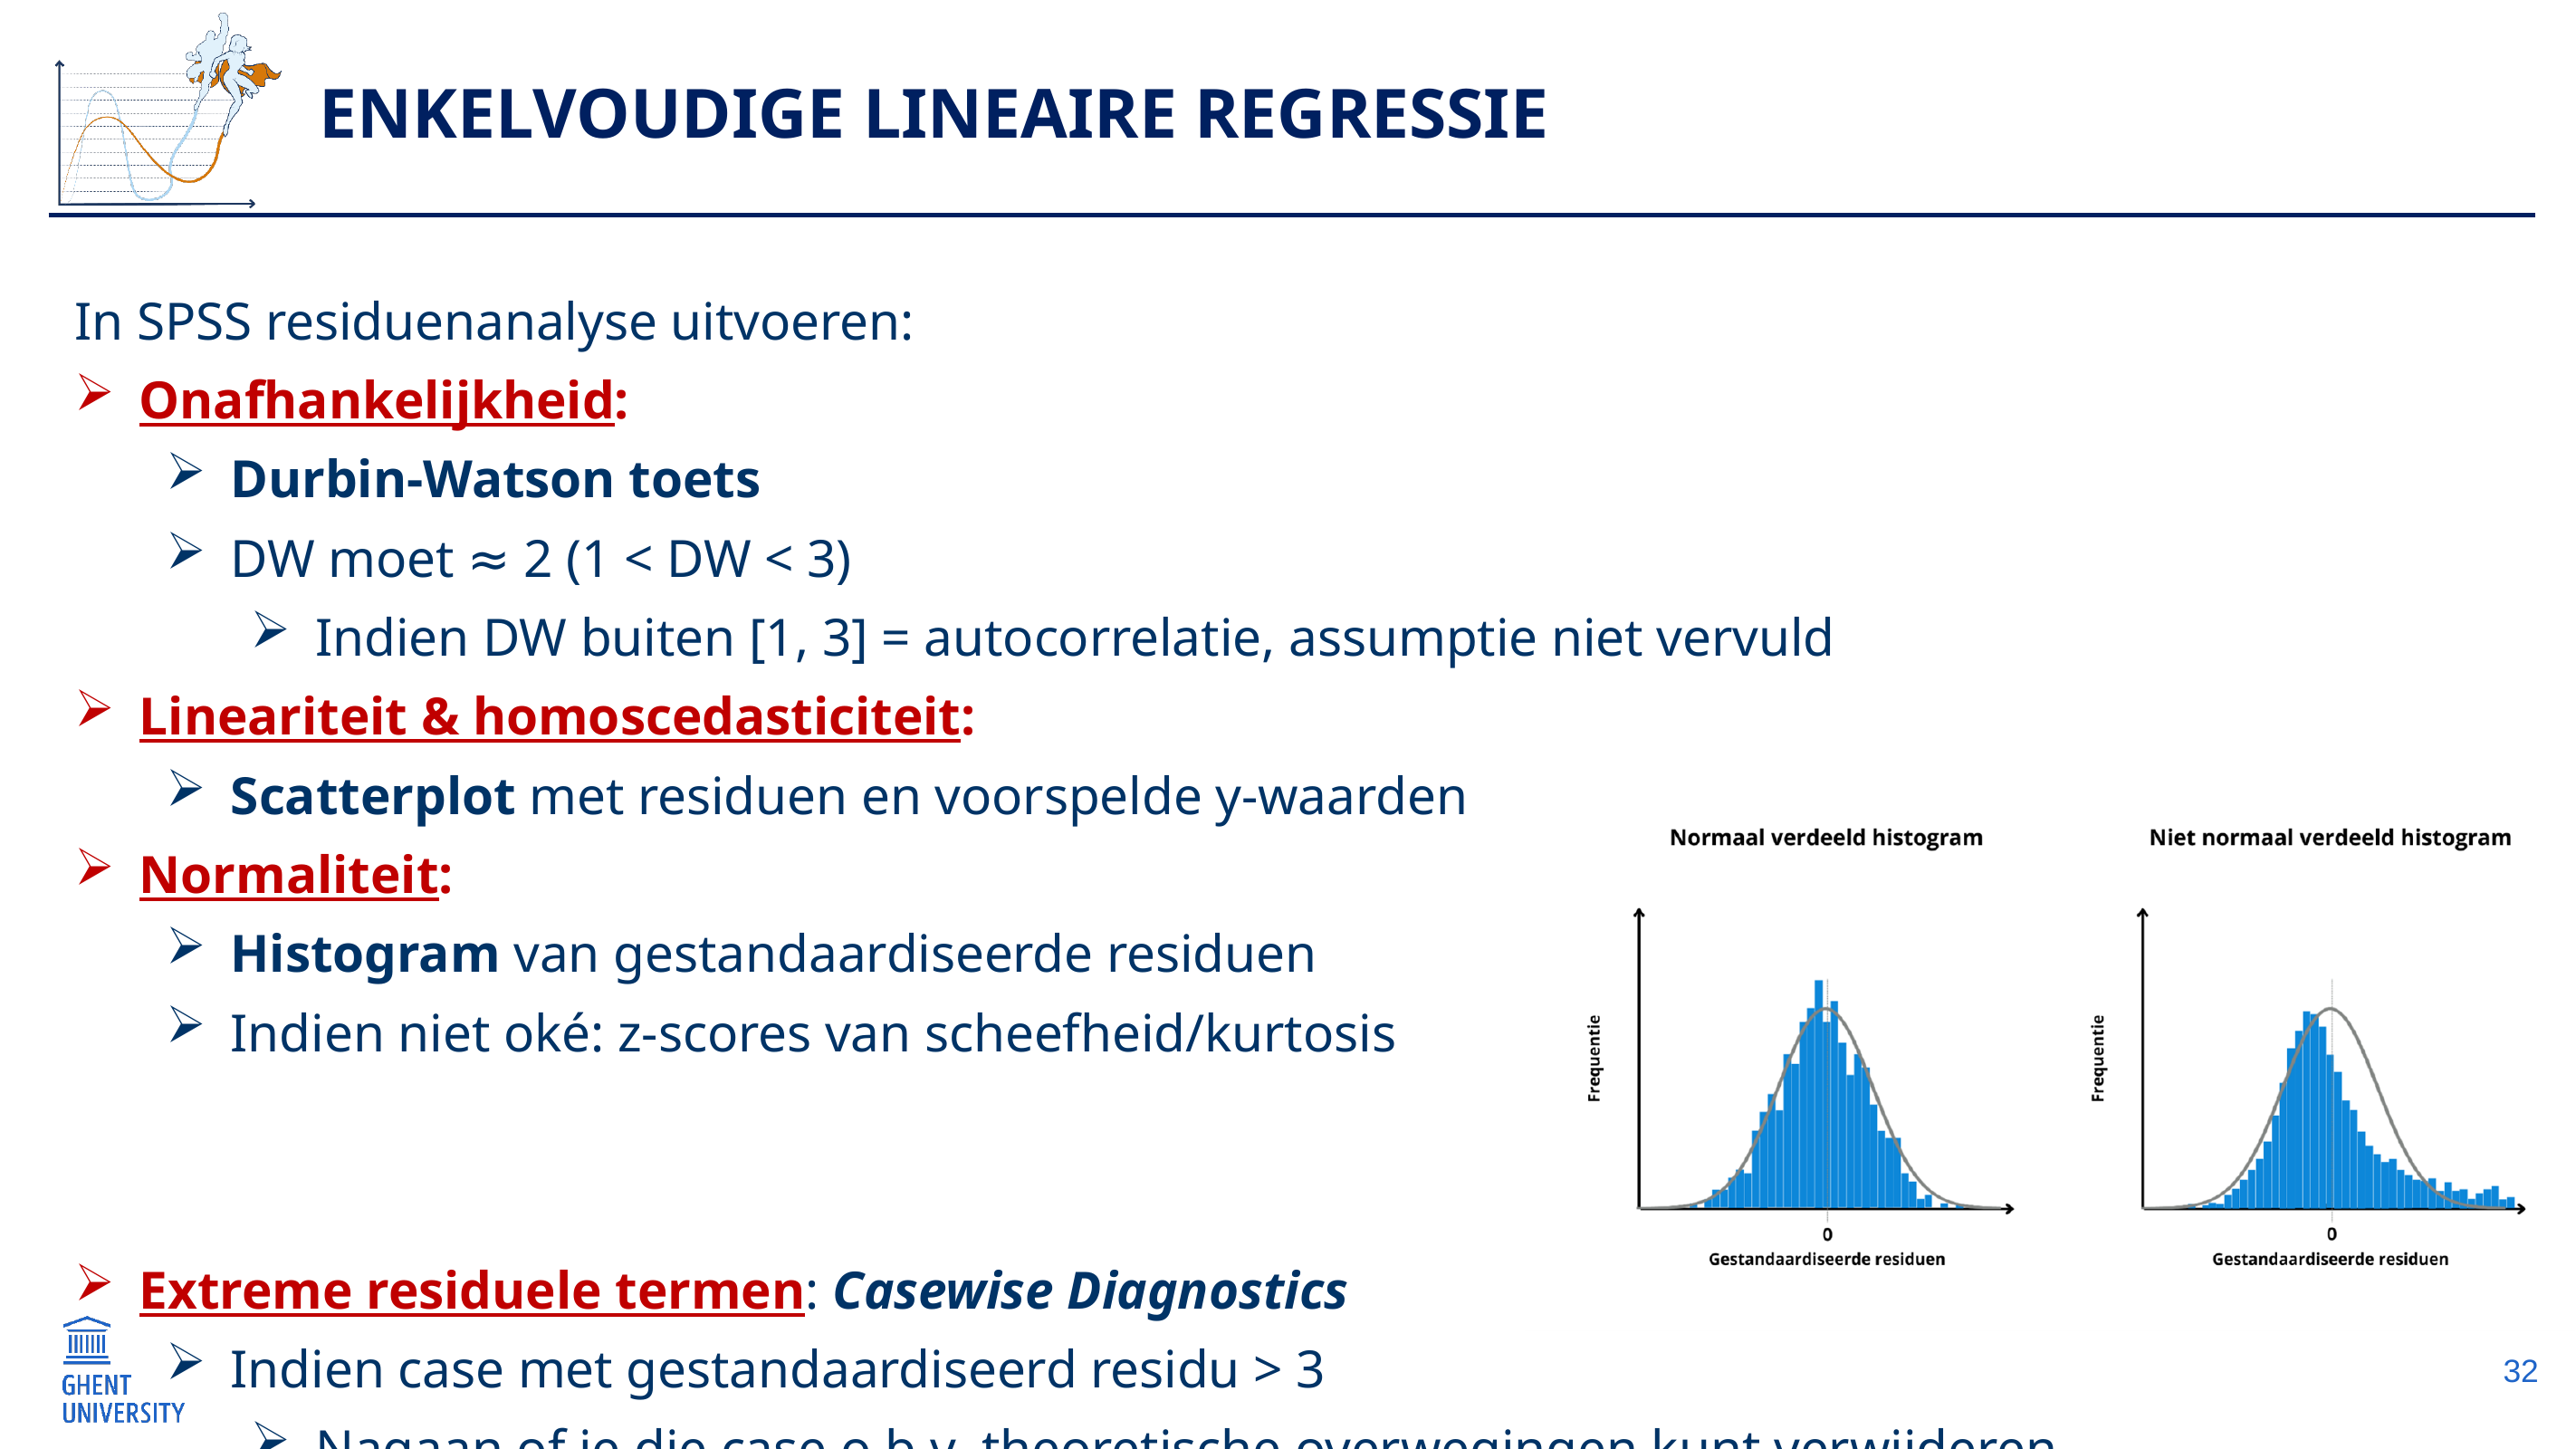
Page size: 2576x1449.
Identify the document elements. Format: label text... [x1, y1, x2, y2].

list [1525, 739, 2576, 1331]
slide_number 32 [2415, 1331, 2553, 1408]
list In SPSS residuenanalyse uitvoeren: Onafhankelijkheid: Durbin-Watson toets DW moet ≈ 2 (1 < DW < 3) Indien DW buiten [1, 3] = autocorrelatie, assumptie niet vervuld Lineariteit & homoscedasticiteit: Scatterplot met residuen en voorspelde y-waarden Normaliteit: Histogram van gestandaardiseerde residuen Indien niet oké: z-scores van scheefheid/kurtosis Extreme residuele termen: Casewise Diagnostics Indien case met gestandaardiseerd residu > 3 Nagaan of je die case o.b.v. theoretische overwegingen kunt verwijderen [48, 269, 2553, 1449]
title Enkelvoudige lineaire regressie [305, 18, 2527, 159]
picture [5, 0, 306, 318]
